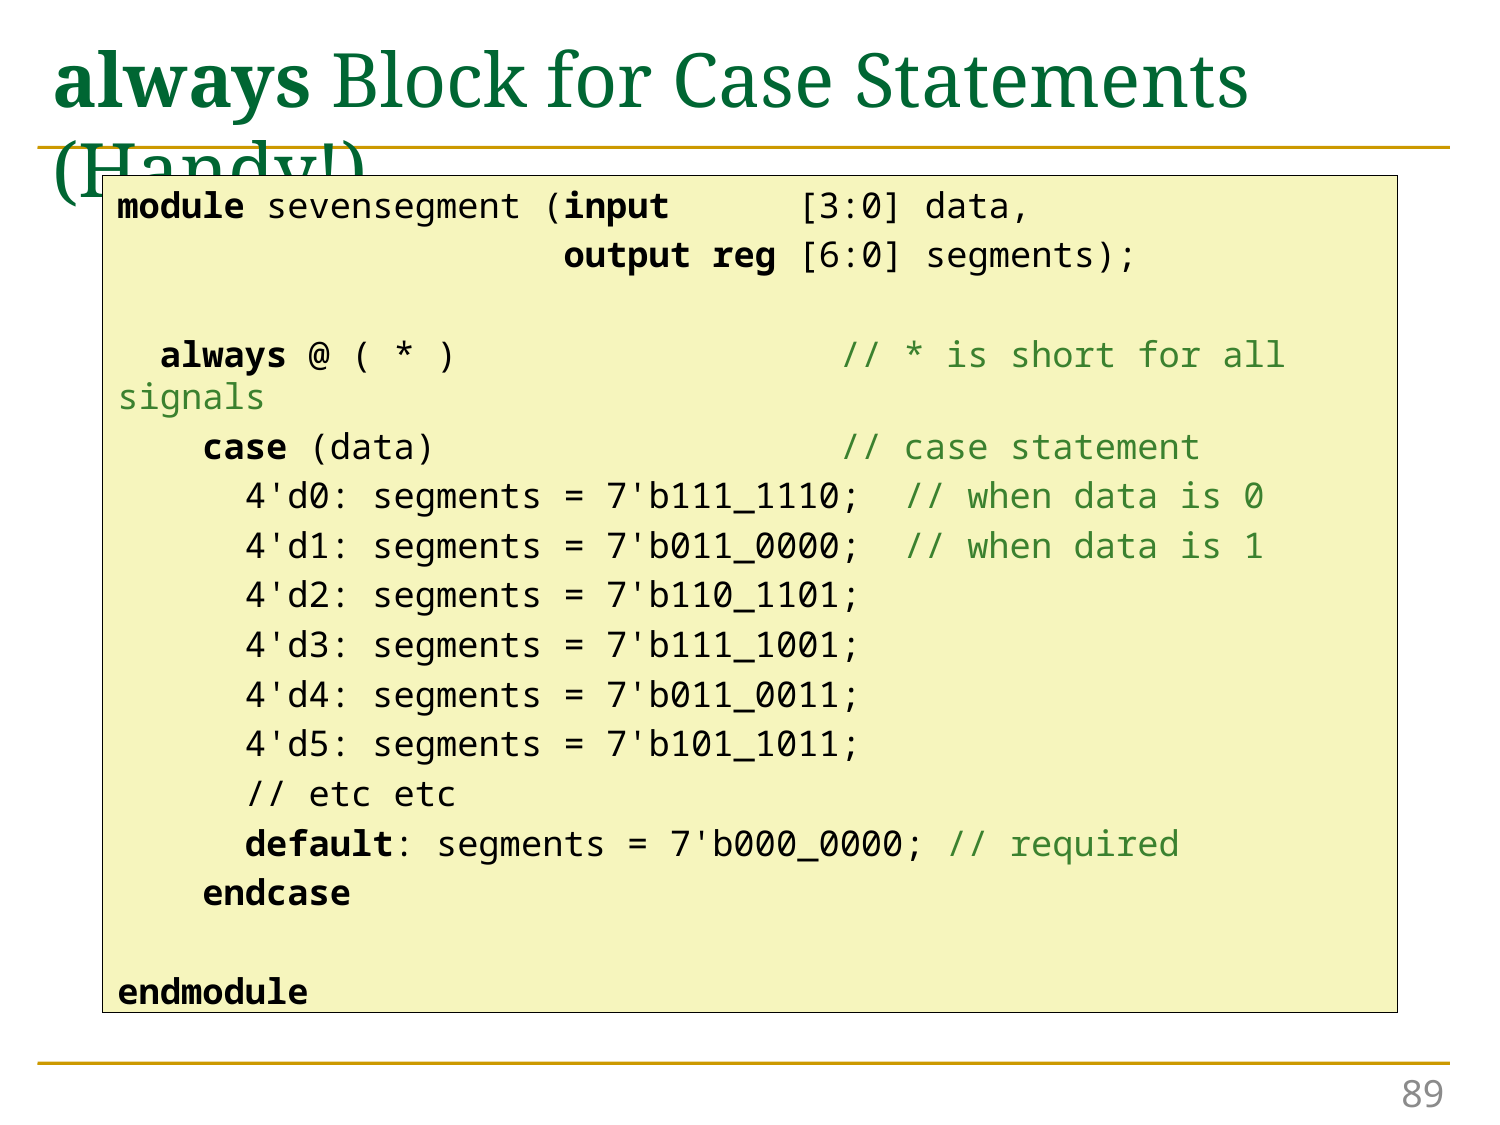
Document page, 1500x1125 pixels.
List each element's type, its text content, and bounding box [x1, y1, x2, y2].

list module sevensegment (input [3:0] data, output reg [6:0] segments); always @ ( * ) // * is short for all signals case (data) // case statement 4'd0: segments = 7'b111_1110; // when data is 0 4'd1: segments = 7'b011_0000; // when data is 1 4'd2: segments = 7'b110_1101; 4'd3: segments = 7'b111_1001; 4'd4: segments = 7'b011_0011; 4'd5: segments = 7'b101_1011; // etc etc default: segments = 7'b000_0000; // required endcase endmodule [102, 175, 1398, 1013]
title always Block for Case Statements (Handy!) [37, 24, 1450, 200]
slide_number 89 [1121, 1066, 1460, 1125]
